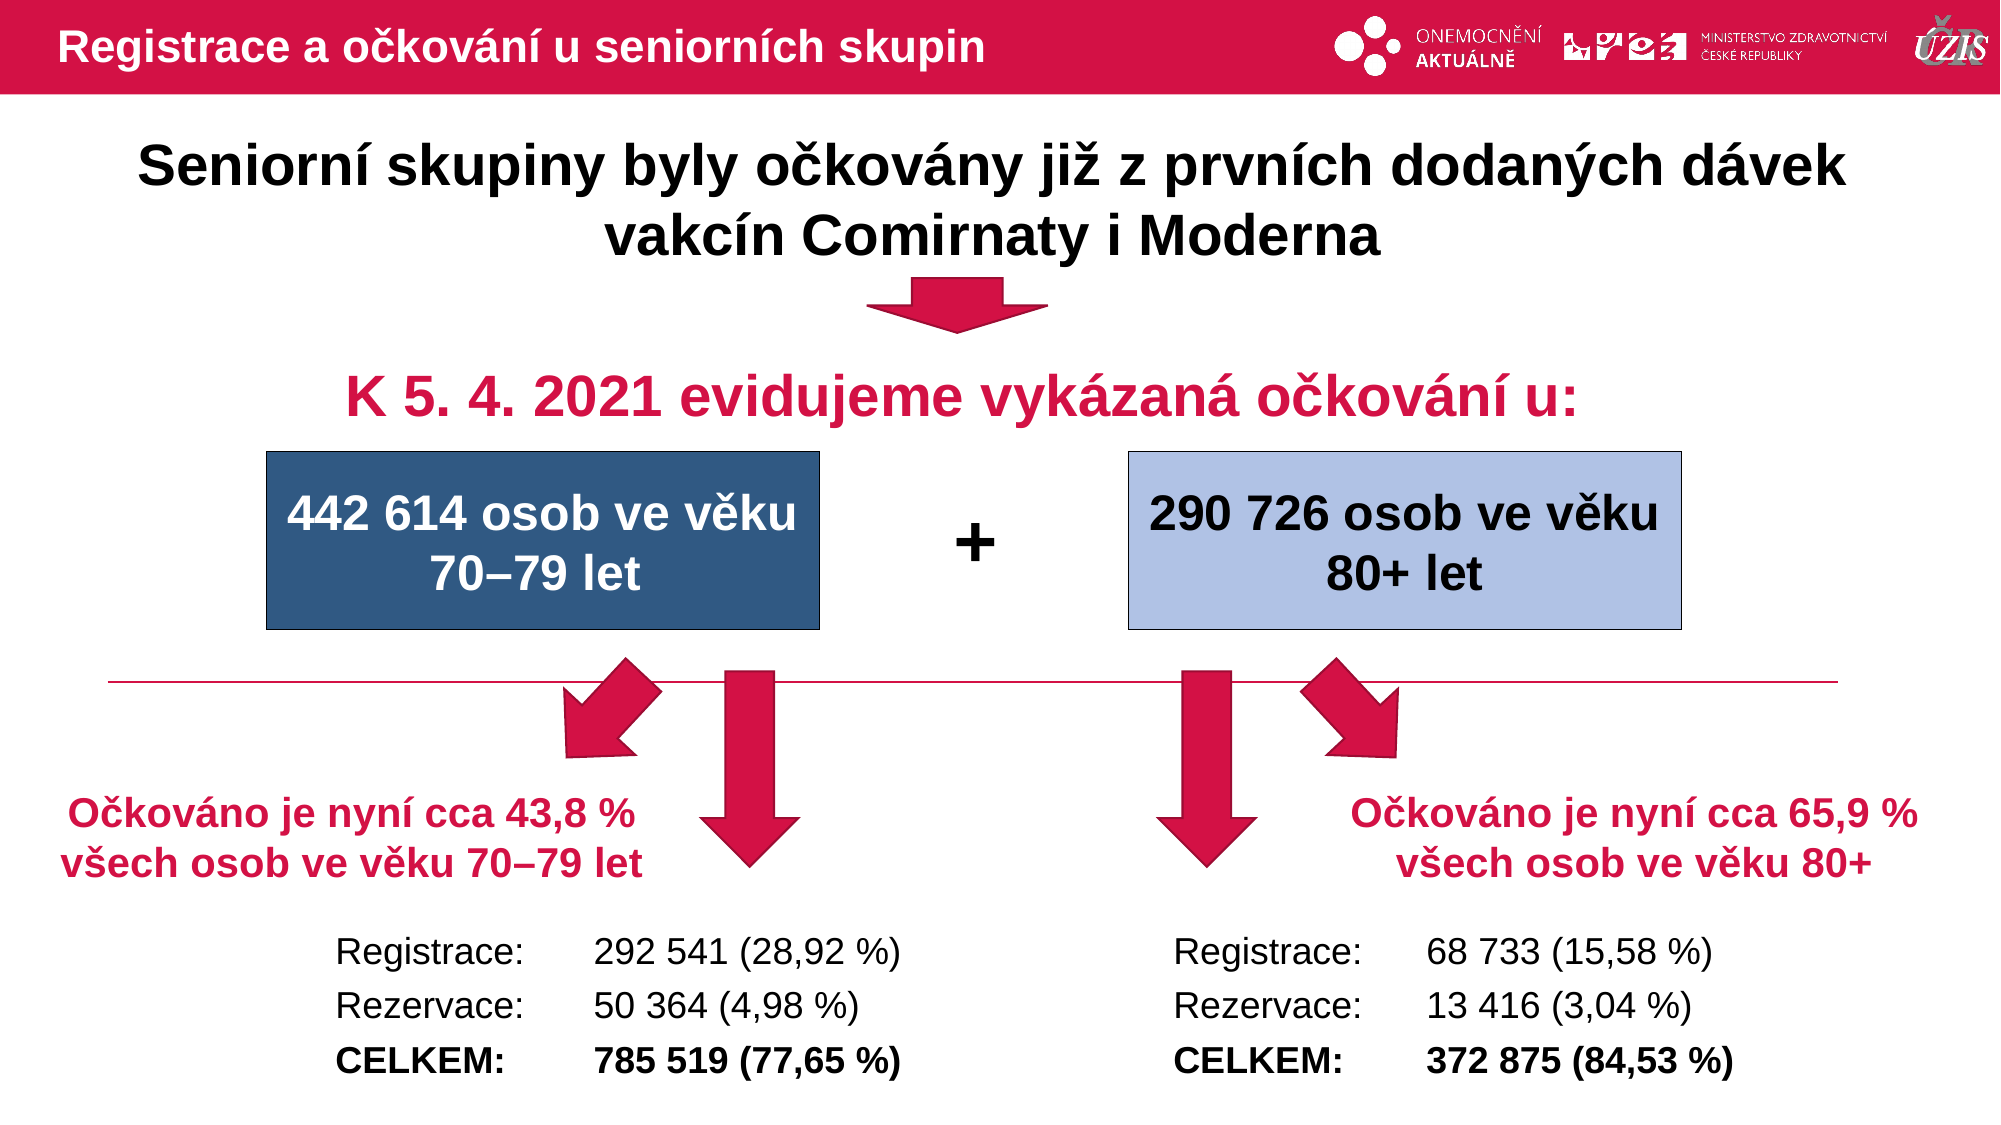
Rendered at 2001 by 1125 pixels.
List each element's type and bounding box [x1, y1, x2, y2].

picture [1915, 15, 1989, 66]
text_box [116, 119, 1870, 275]
text_box [866, 277, 1049, 334]
text_box [308, 350, 1635, 436]
title [42, 0, 1262, 95]
text_box [1128, 451, 1682, 630]
text_box [853, 485, 1095, 590]
table_cell [1172, 978, 1906, 1087]
table_cell [334, 978, 1068, 1087]
text_box [16, 778, 687, 894]
text_box [266, 451, 820, 630]
picture [1563, 31, 1888, 60]
text_box [107, 657, 1838, 869]
picture [1334, 16, 1542, 76]
table_header [1172, 923, 1906, 978]
text_box [1299, 778, 1970, 894]
table_header [334, 923, 1068, 978]
